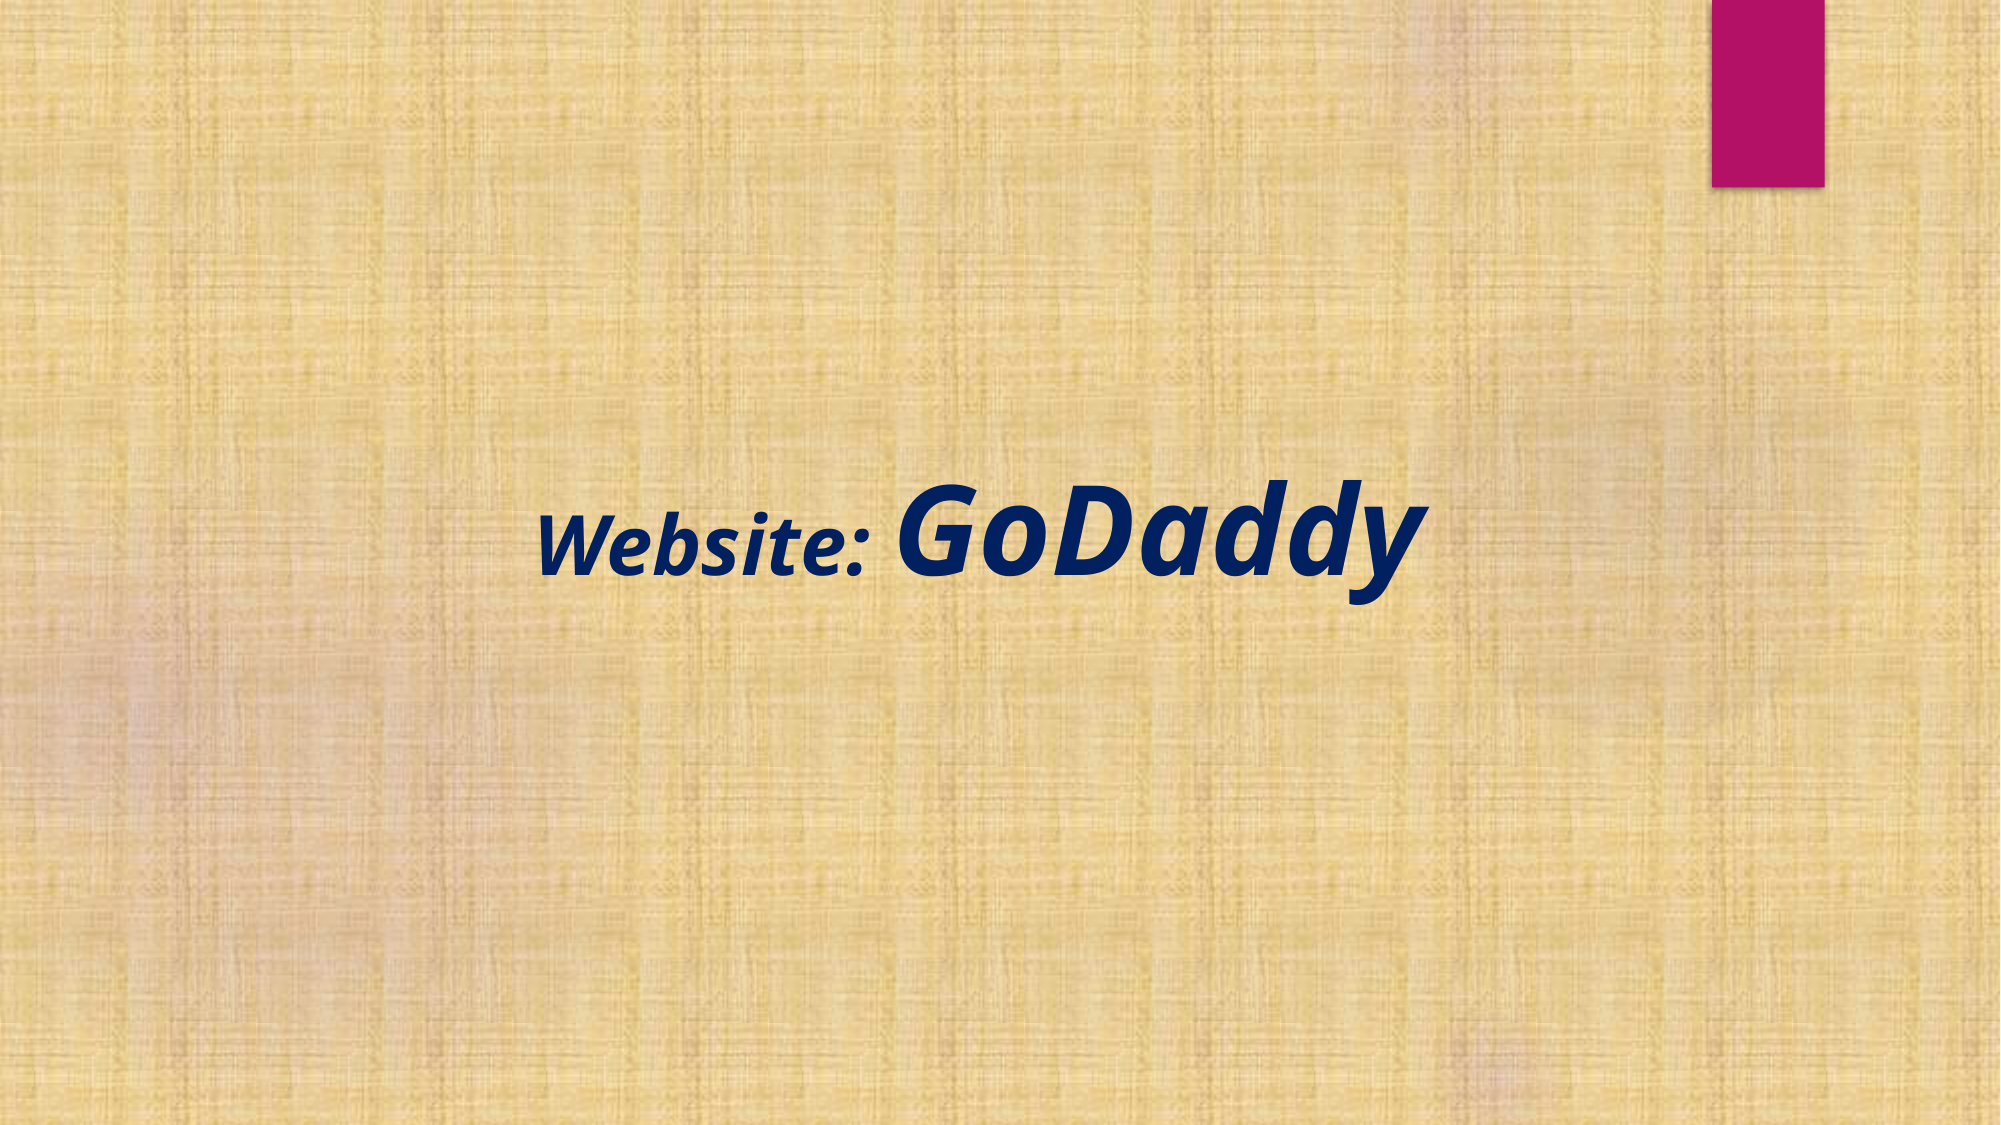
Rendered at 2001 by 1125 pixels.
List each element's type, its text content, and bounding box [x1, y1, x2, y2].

title Website: GoDaddy [518, 443, 2000, 605]
picture [0, 0, 2001, 1125]
